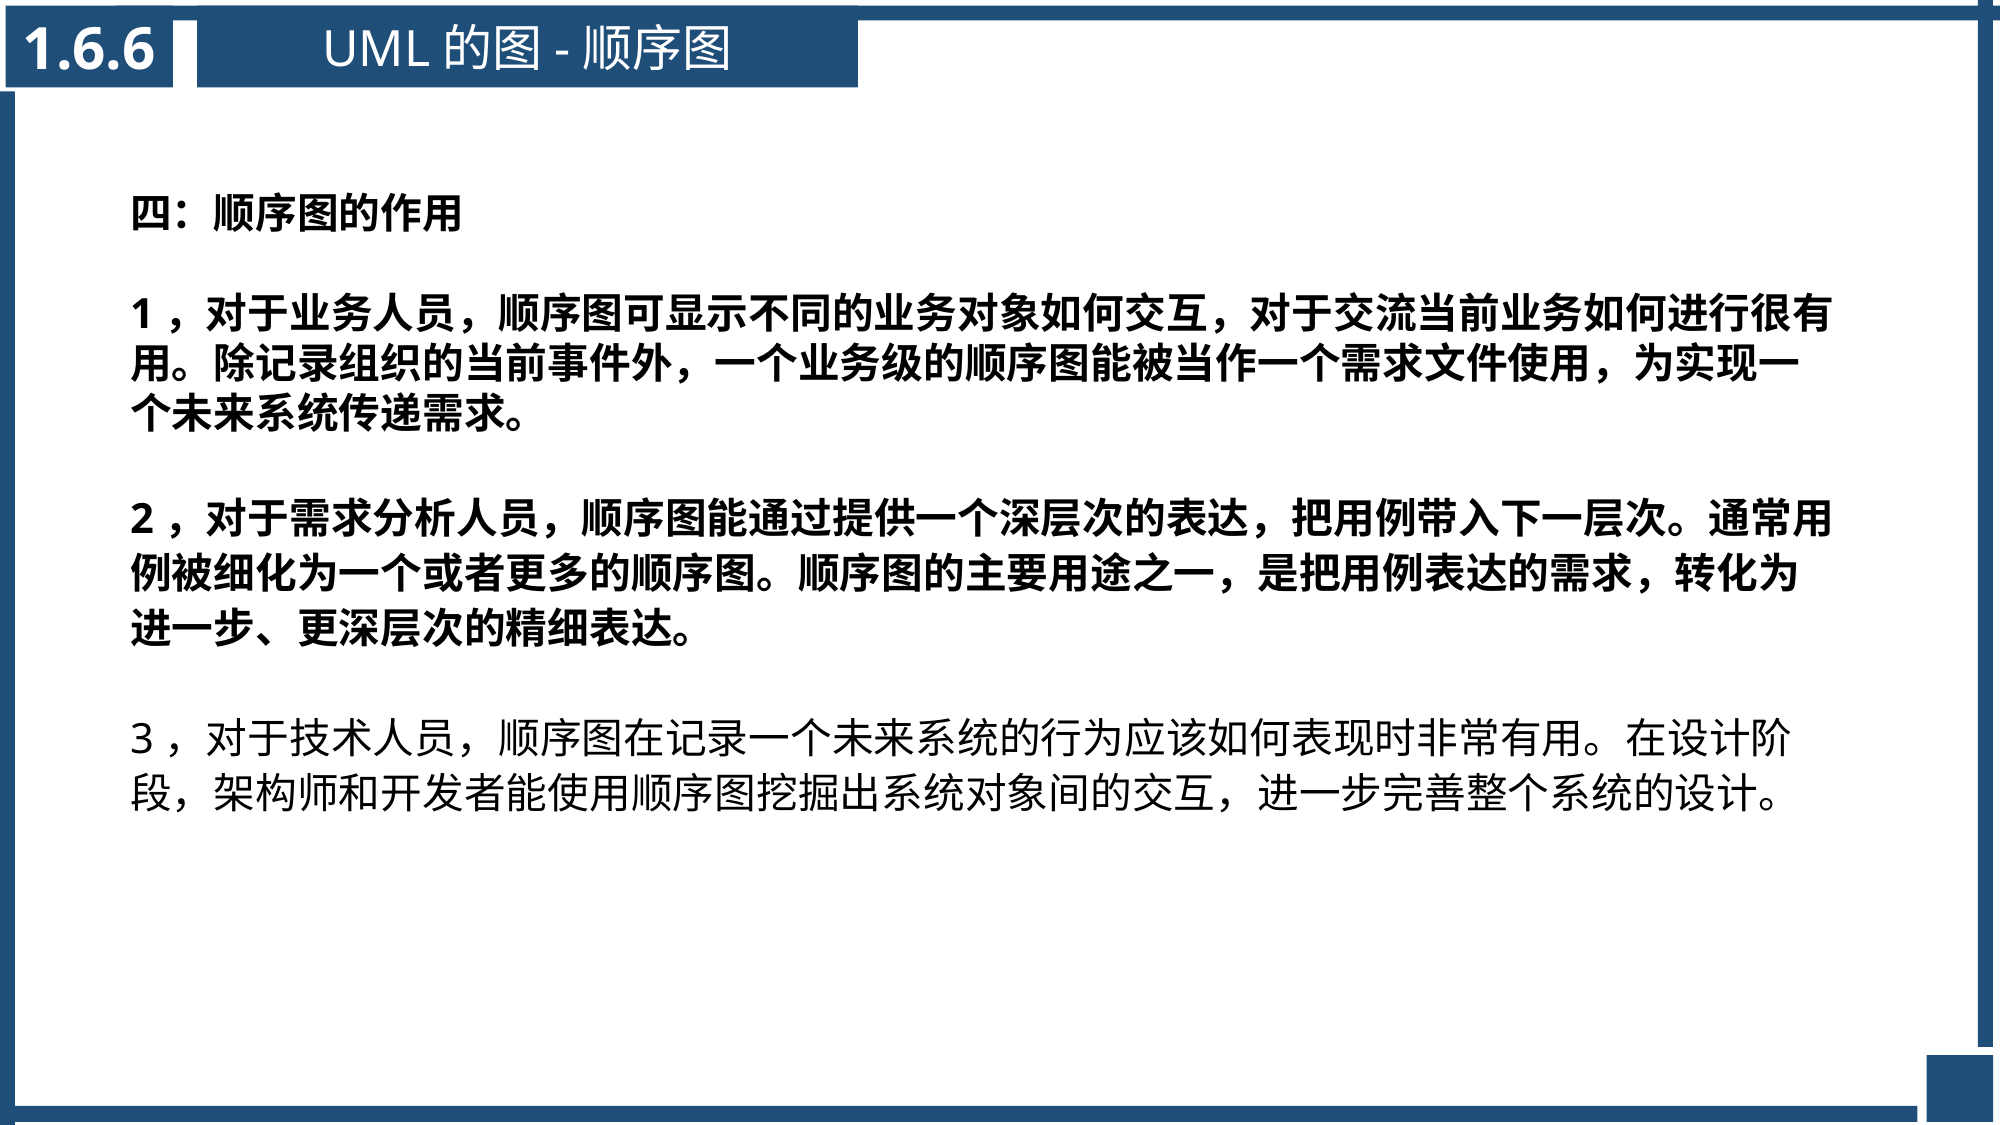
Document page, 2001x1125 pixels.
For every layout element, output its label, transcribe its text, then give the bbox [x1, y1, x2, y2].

text_box [858, 5, 1977, 21]
text_box UML的图-顺序图 [197, 5, 858, 88]
text_box [15, 1105, 1918, 1122]
text_box 1.6.6 [5, 5, 173, 88]
text_box [173, 5, 197, 21]
text_box 四：顺序图的作用 1，对于业务人员，顺序图可显示不同的业务对象如何交互，对于交流当前业务如何进行很有用。除记录组织的当前事件外，一个业务级的顺序图能被当作一个需求文件使用，为实现一个未来系统传递需求。 2，对于需求分析人员，顺序图能通过提供一个深层次的表达，把用例带入下一层次。通常用例被细化为一个或者更多的顺序图。顺序图的主要用途之一，是把用例表达的需求，转化为进一步、更深层次的精细表达。 3，对于技术人员，顺序图在记录一个未来系统的行为应该如何表现时非常有用。在设计阶段，架构师和开发者能使用顺序图挖掘出系统对象间的交互，进一步完善整个系统的设计。 [115, 179, 1850, 825]
text_box [1993, 5, 2000, 21]
text_box [0, 91, 15, 1125]
text_box [1926, 1055, 1994, 1122]
text_box [1977, 0, 1993, 1047]
